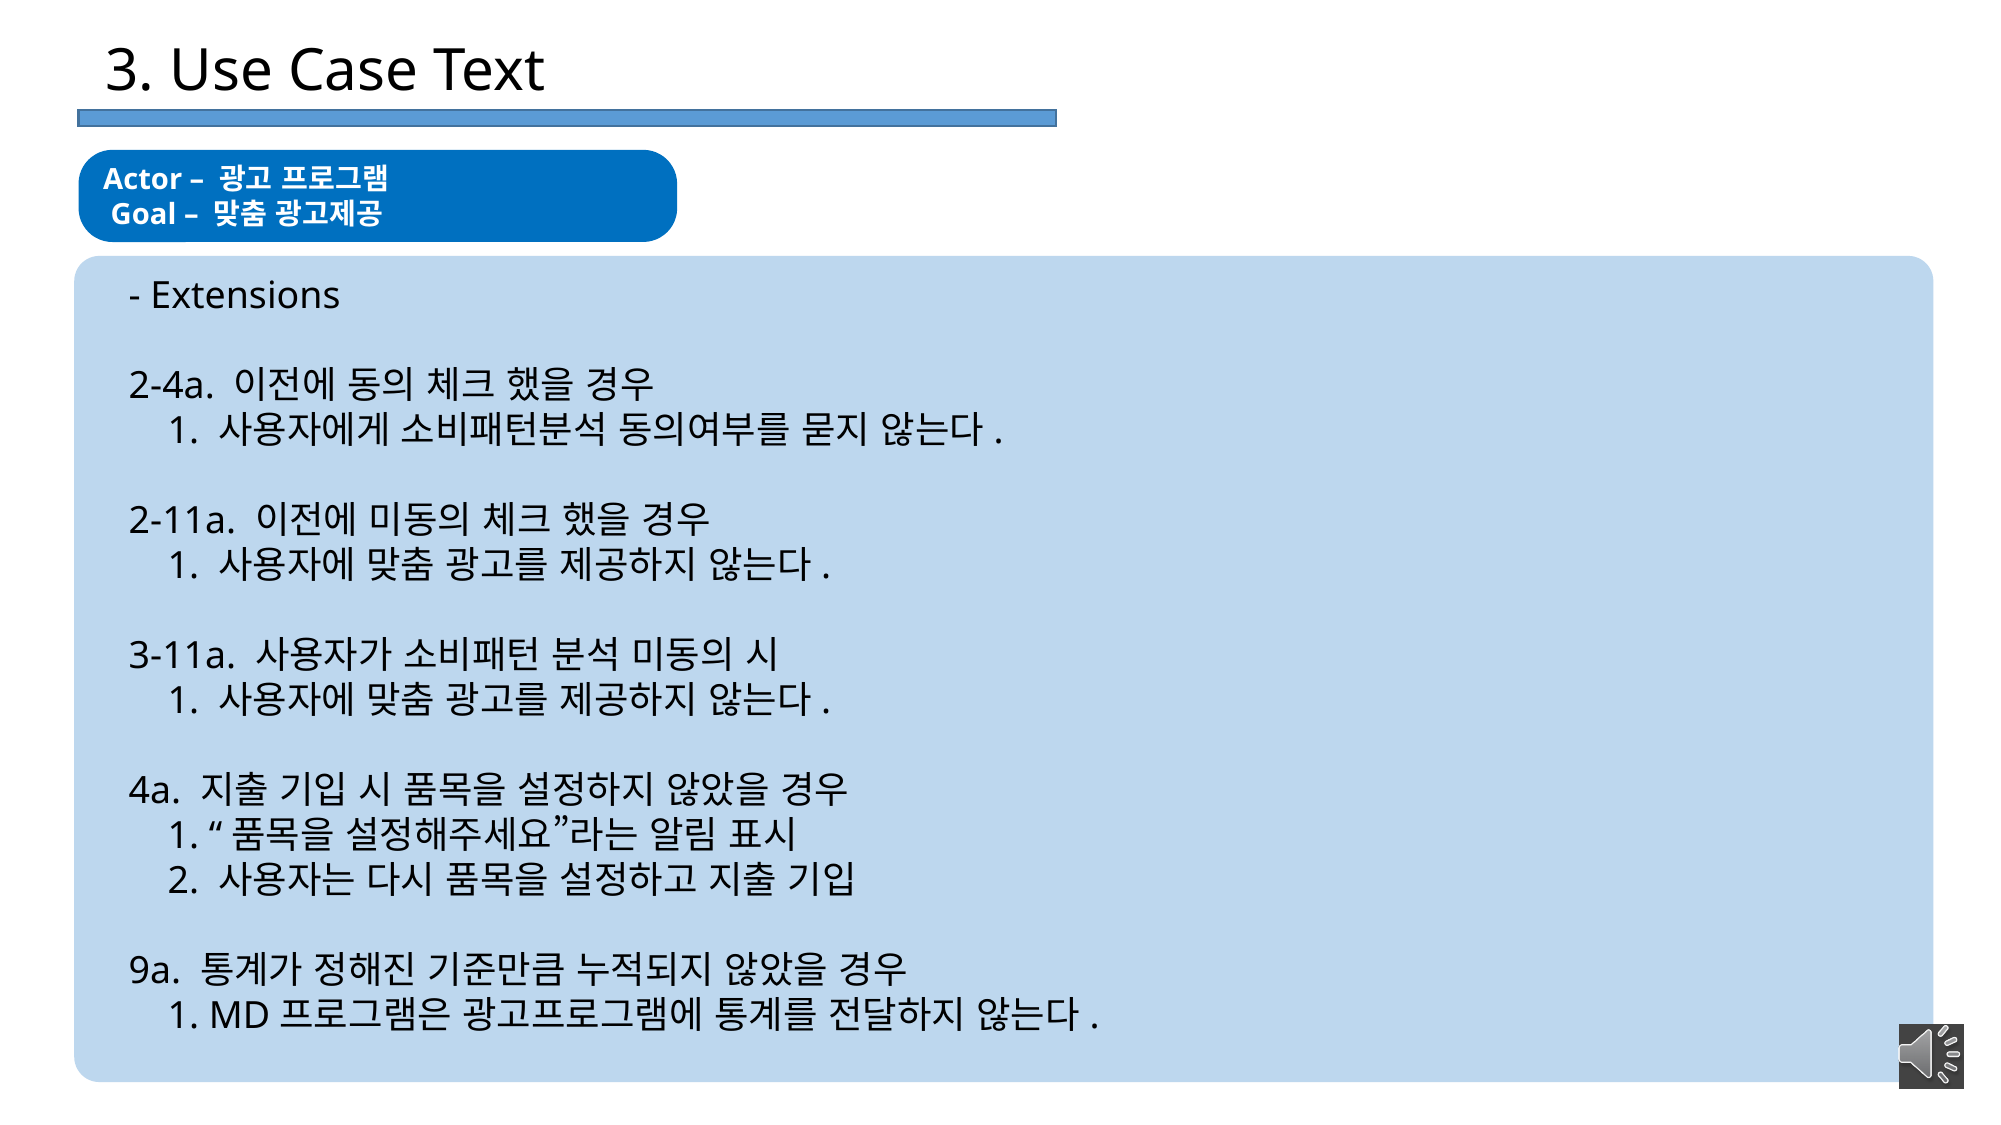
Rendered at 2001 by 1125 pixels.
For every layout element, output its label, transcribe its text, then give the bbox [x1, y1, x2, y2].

picture [1897, 1022, 1965, 1090]
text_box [78, 24, 1910, 126]
text_box Actor – 광고 프로그램 Goal – 맞춤 광고제공 [77, 148, 679, 244]
text_box - Extensions 2-4a. 이전에 동의 체크 했을 경우 1. 사용자에게 소비패턴분석 동의여부를 묻지 않는다. 2-11a. 이전에 미동의 체크 했을 경우 1. 사용자에 맞춤 광고를 제공하지 않는다. 3-11a. 사용자가 소비패턴 분석 미동의 시 1. 사용자에 맞춤 광고를 제공하지 않는다. 4a. 지출 기입 시 품목을 설정하지 않았을 경우 1. “품목을 설정해주세요”라는 알림 표시 2. 사용자는 다시 품목을 설정하고 지출 기입 9a. 통계가 정해진 기준만큼 누적되지 않았을 경우 1. MD프로그램은 광고프로그램에 통계를 전달하지 않는다. [73, 254, 1935, 1084]
